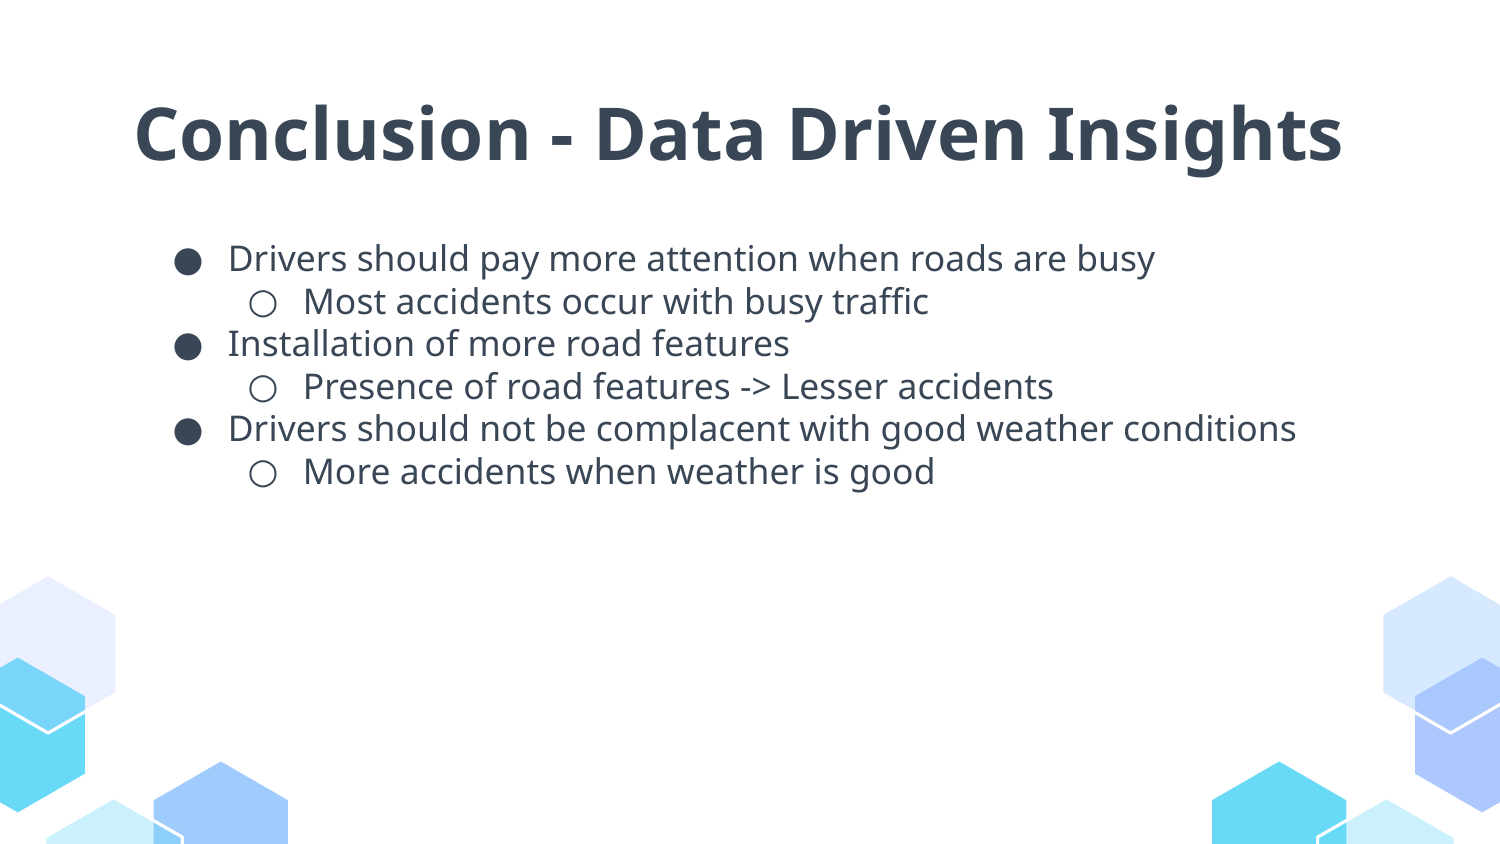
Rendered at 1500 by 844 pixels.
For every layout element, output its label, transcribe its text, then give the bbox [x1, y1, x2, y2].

title Conclusion - Data Driven Insights [118, 72, 1382, 167]
text_box Drivers should pay more attention when roads are busy Most accidents occur with busy traffic Installation of more road features Presence of road features -> Lesser accidents Drivers should not be complacent with good weather conditions More accidents when weather is good [138, 221, 1382, 723]
